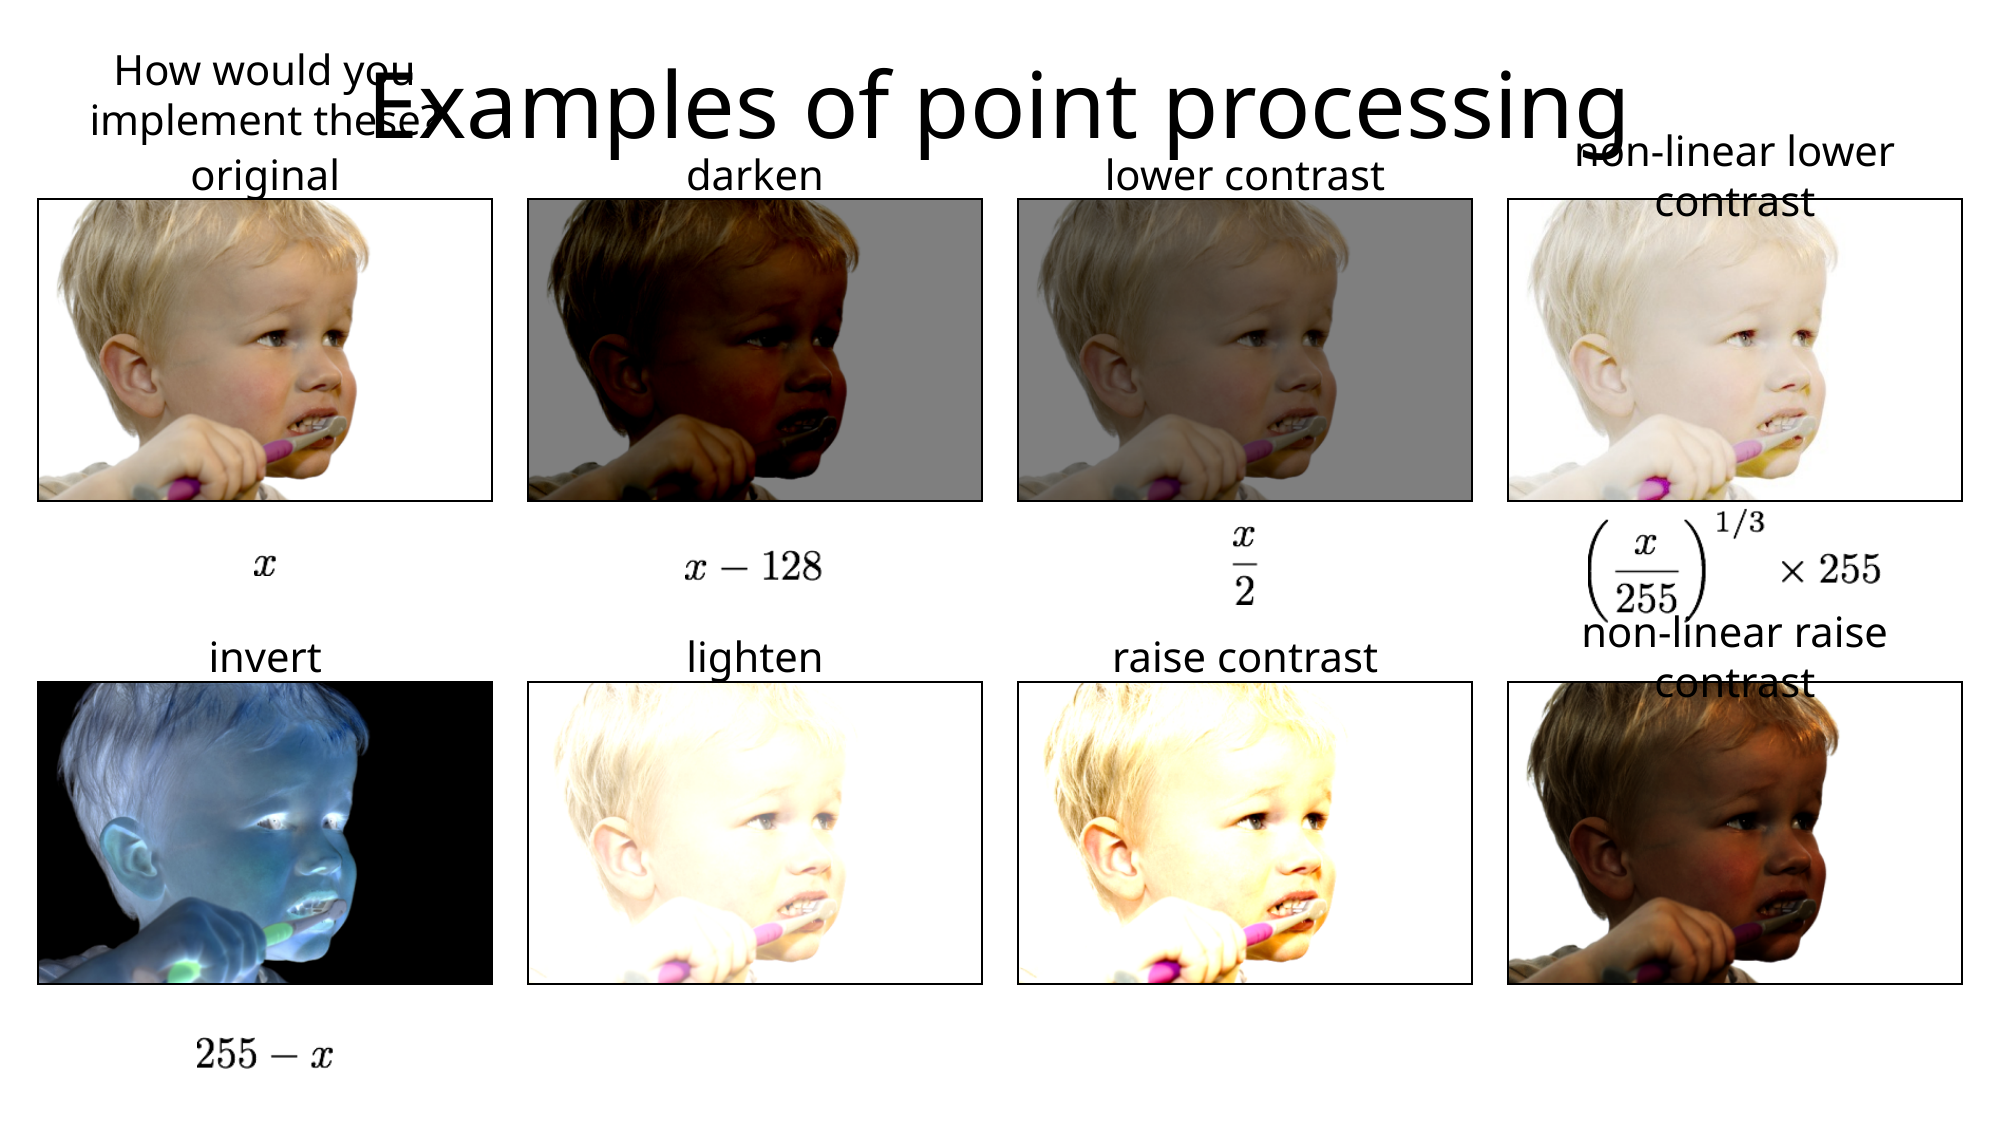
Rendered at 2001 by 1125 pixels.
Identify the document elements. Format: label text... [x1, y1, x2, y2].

title Examples of point processing [0, 0, 2000, 218]
picture [1232, 526, 1258, 605]
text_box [38, 683, 1961, 984]
picture [1588, 508, 1881, 623]
text_box How would you implement these? [66, 37, 463, 148]
picture [197, 1037, 334, 1069]
picture [254, 555, 277, 576]
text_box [38, 148, 1961, 501]
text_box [38, 630, 1961, 682]
picture [685, 550, 823, 581]
